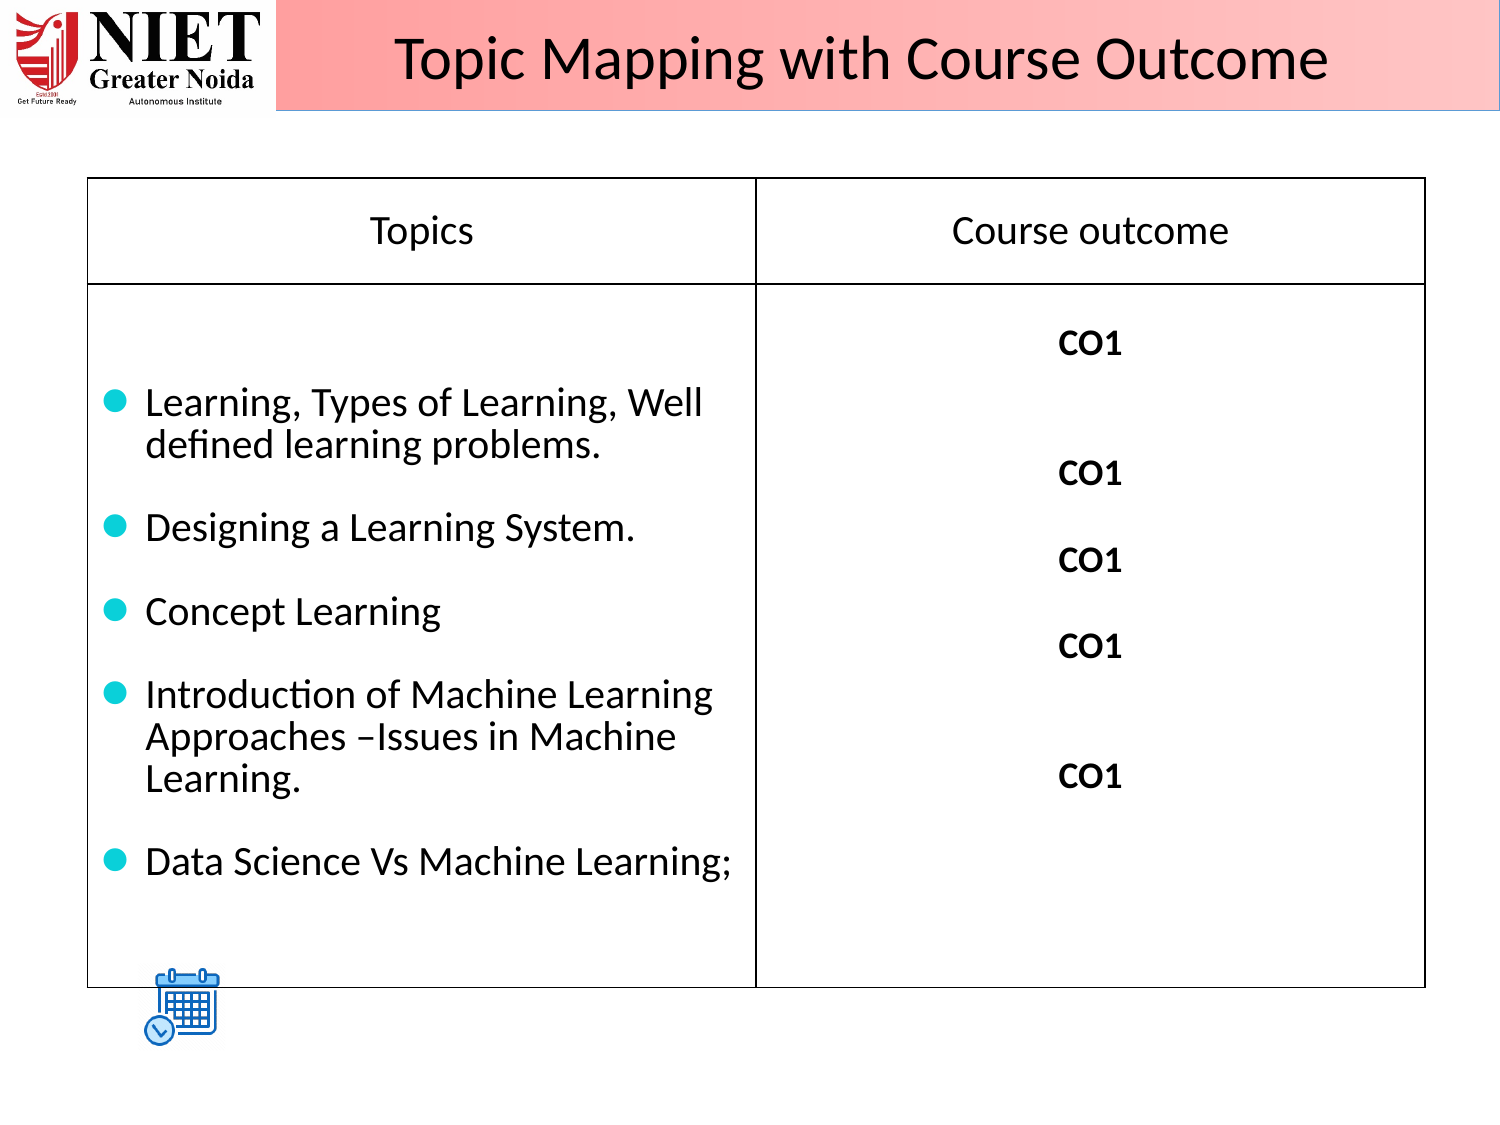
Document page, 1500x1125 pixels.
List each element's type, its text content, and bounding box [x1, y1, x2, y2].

text_box Topic Mapping with Course Outcome [335, 9, 1390, 103]
table_cell CO1 CO1 CO1 CO1 CO1 [757, 285, 1424, 987]
table_header Course outcome [757, 179, 1424, 283]
table_header Topics [88, 179, 755, 283]
picture [0, 0, 276, 118]
picture [137, 988, 226, 1051]
table_cell Learning, Types of Learning, Well defined learning problems. Designing a Learning System. Concept Learning Introduction of Machine Learning Approaches –Issues in Machine Learning. Data Science Vs Machine Learning; [88, 285, 755, 987]
